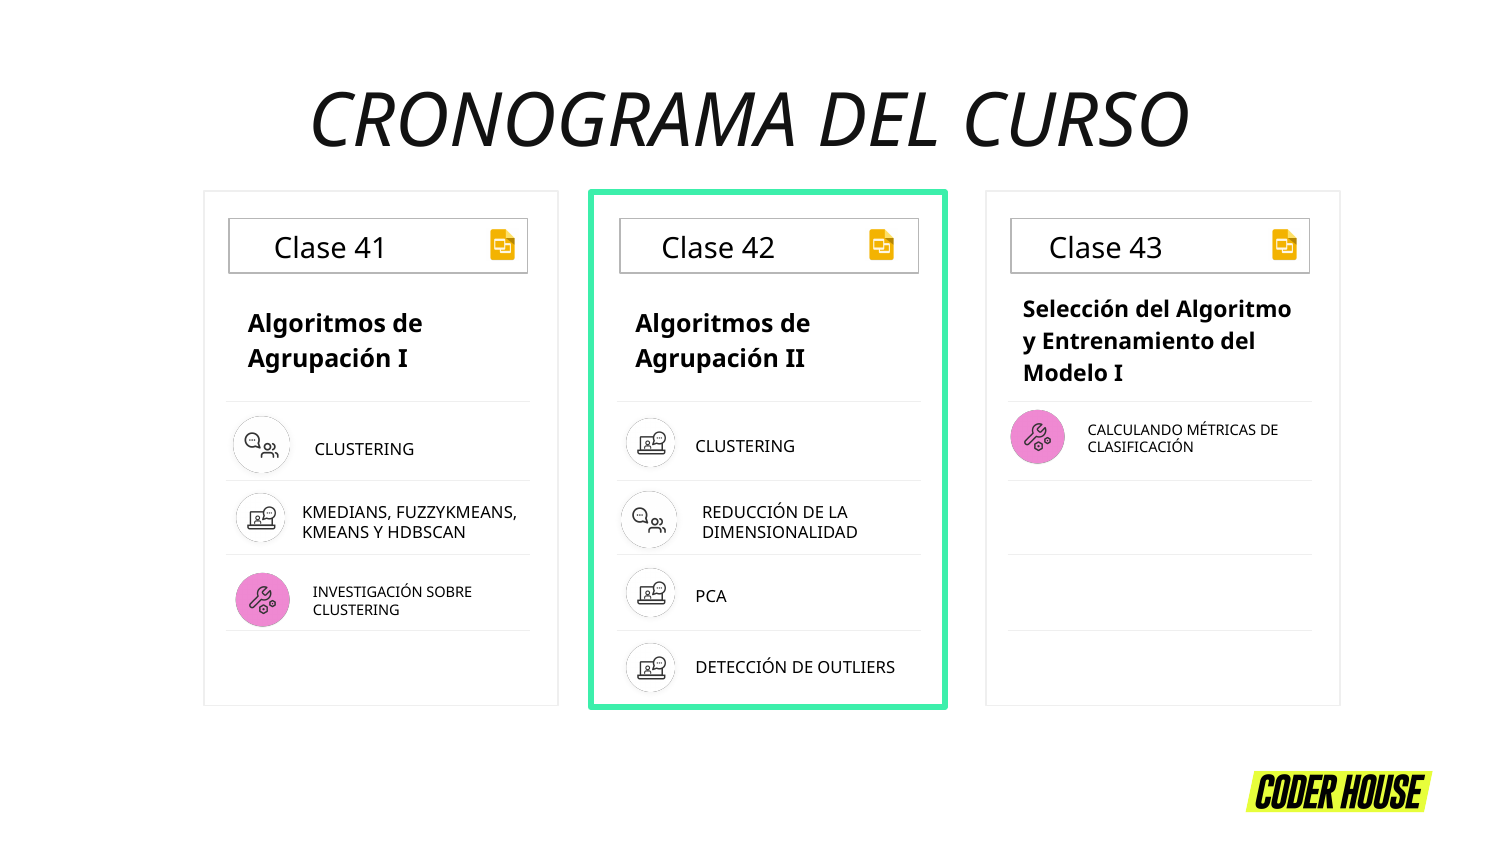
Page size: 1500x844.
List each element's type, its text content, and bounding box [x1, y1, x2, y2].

text_box DETECCIÓN DE OUTLIERS [684, 641, 931, 694]
text_box [985, 190, 1340, 706]
picture [865, 227, 898, 261]
text_box Algoritmos de Agrupación II [620, 288, 925, 358]
text_box [619, 218, 646, 273]
text_box Clase 43 [1033, 214, 1237, 275]
picture [229, 487, 291, 548]
picture [620, 562, 681, 623]
text_box CALCULANDO MÉTRICAS DE CLASIFICACIÓN [1073, 410, 1301, 453]
picture [1268, 227, 1301, 261]
text_box [590, 198, 945, 708]
picture [620, 637, 681, 698]
picture [1007, 406, 1069, 468]
picture [1241, 764, 1437, 819]
text_box INVESTIGACIÓN SOBRE CLUSTERING [297, 568, 526, 615]
picture [620, 412, 681, 473]
picture [226, 409, 297, 480]
text_box [1237, 218, 1310, 273]
text_box Clase 42 [646, 214, 849, 275]
text_box CLUSTERING [685, 420, 931, 473]
picture [486, 227, 520, 261]
text_box REDUCCIÓN DE LA DIMENSIONALIDAD [689, 486, 938, 539]
text_box [849, 218, 919, 273]
text_box PCA [685, 570, 931, 623]
picture [232, 569, 294, 630]
text_box Clase 41 [258, 214, 462, 275]
picture [613, 484, 685, 555]
text_box [203, 190, 558, 706]
text_box Algoritmos de Agrupación I [232, 288, 538, 358]
text_box [1010, 218, 1033, 273]
text_box Selección del Algoritmo y Entrenamiento del Modelo I [1007, 275, 1313, 346]
text_box CRONOGRAMA DEL CURSO [229, 34, 1271, 198]
text_box CLUSTERING [301, 423, 550, 476]
text_box KMEDIANS, FUZZYKMEANS, KMEANS Y HDBSCAN [295, 486, 538, 539]
